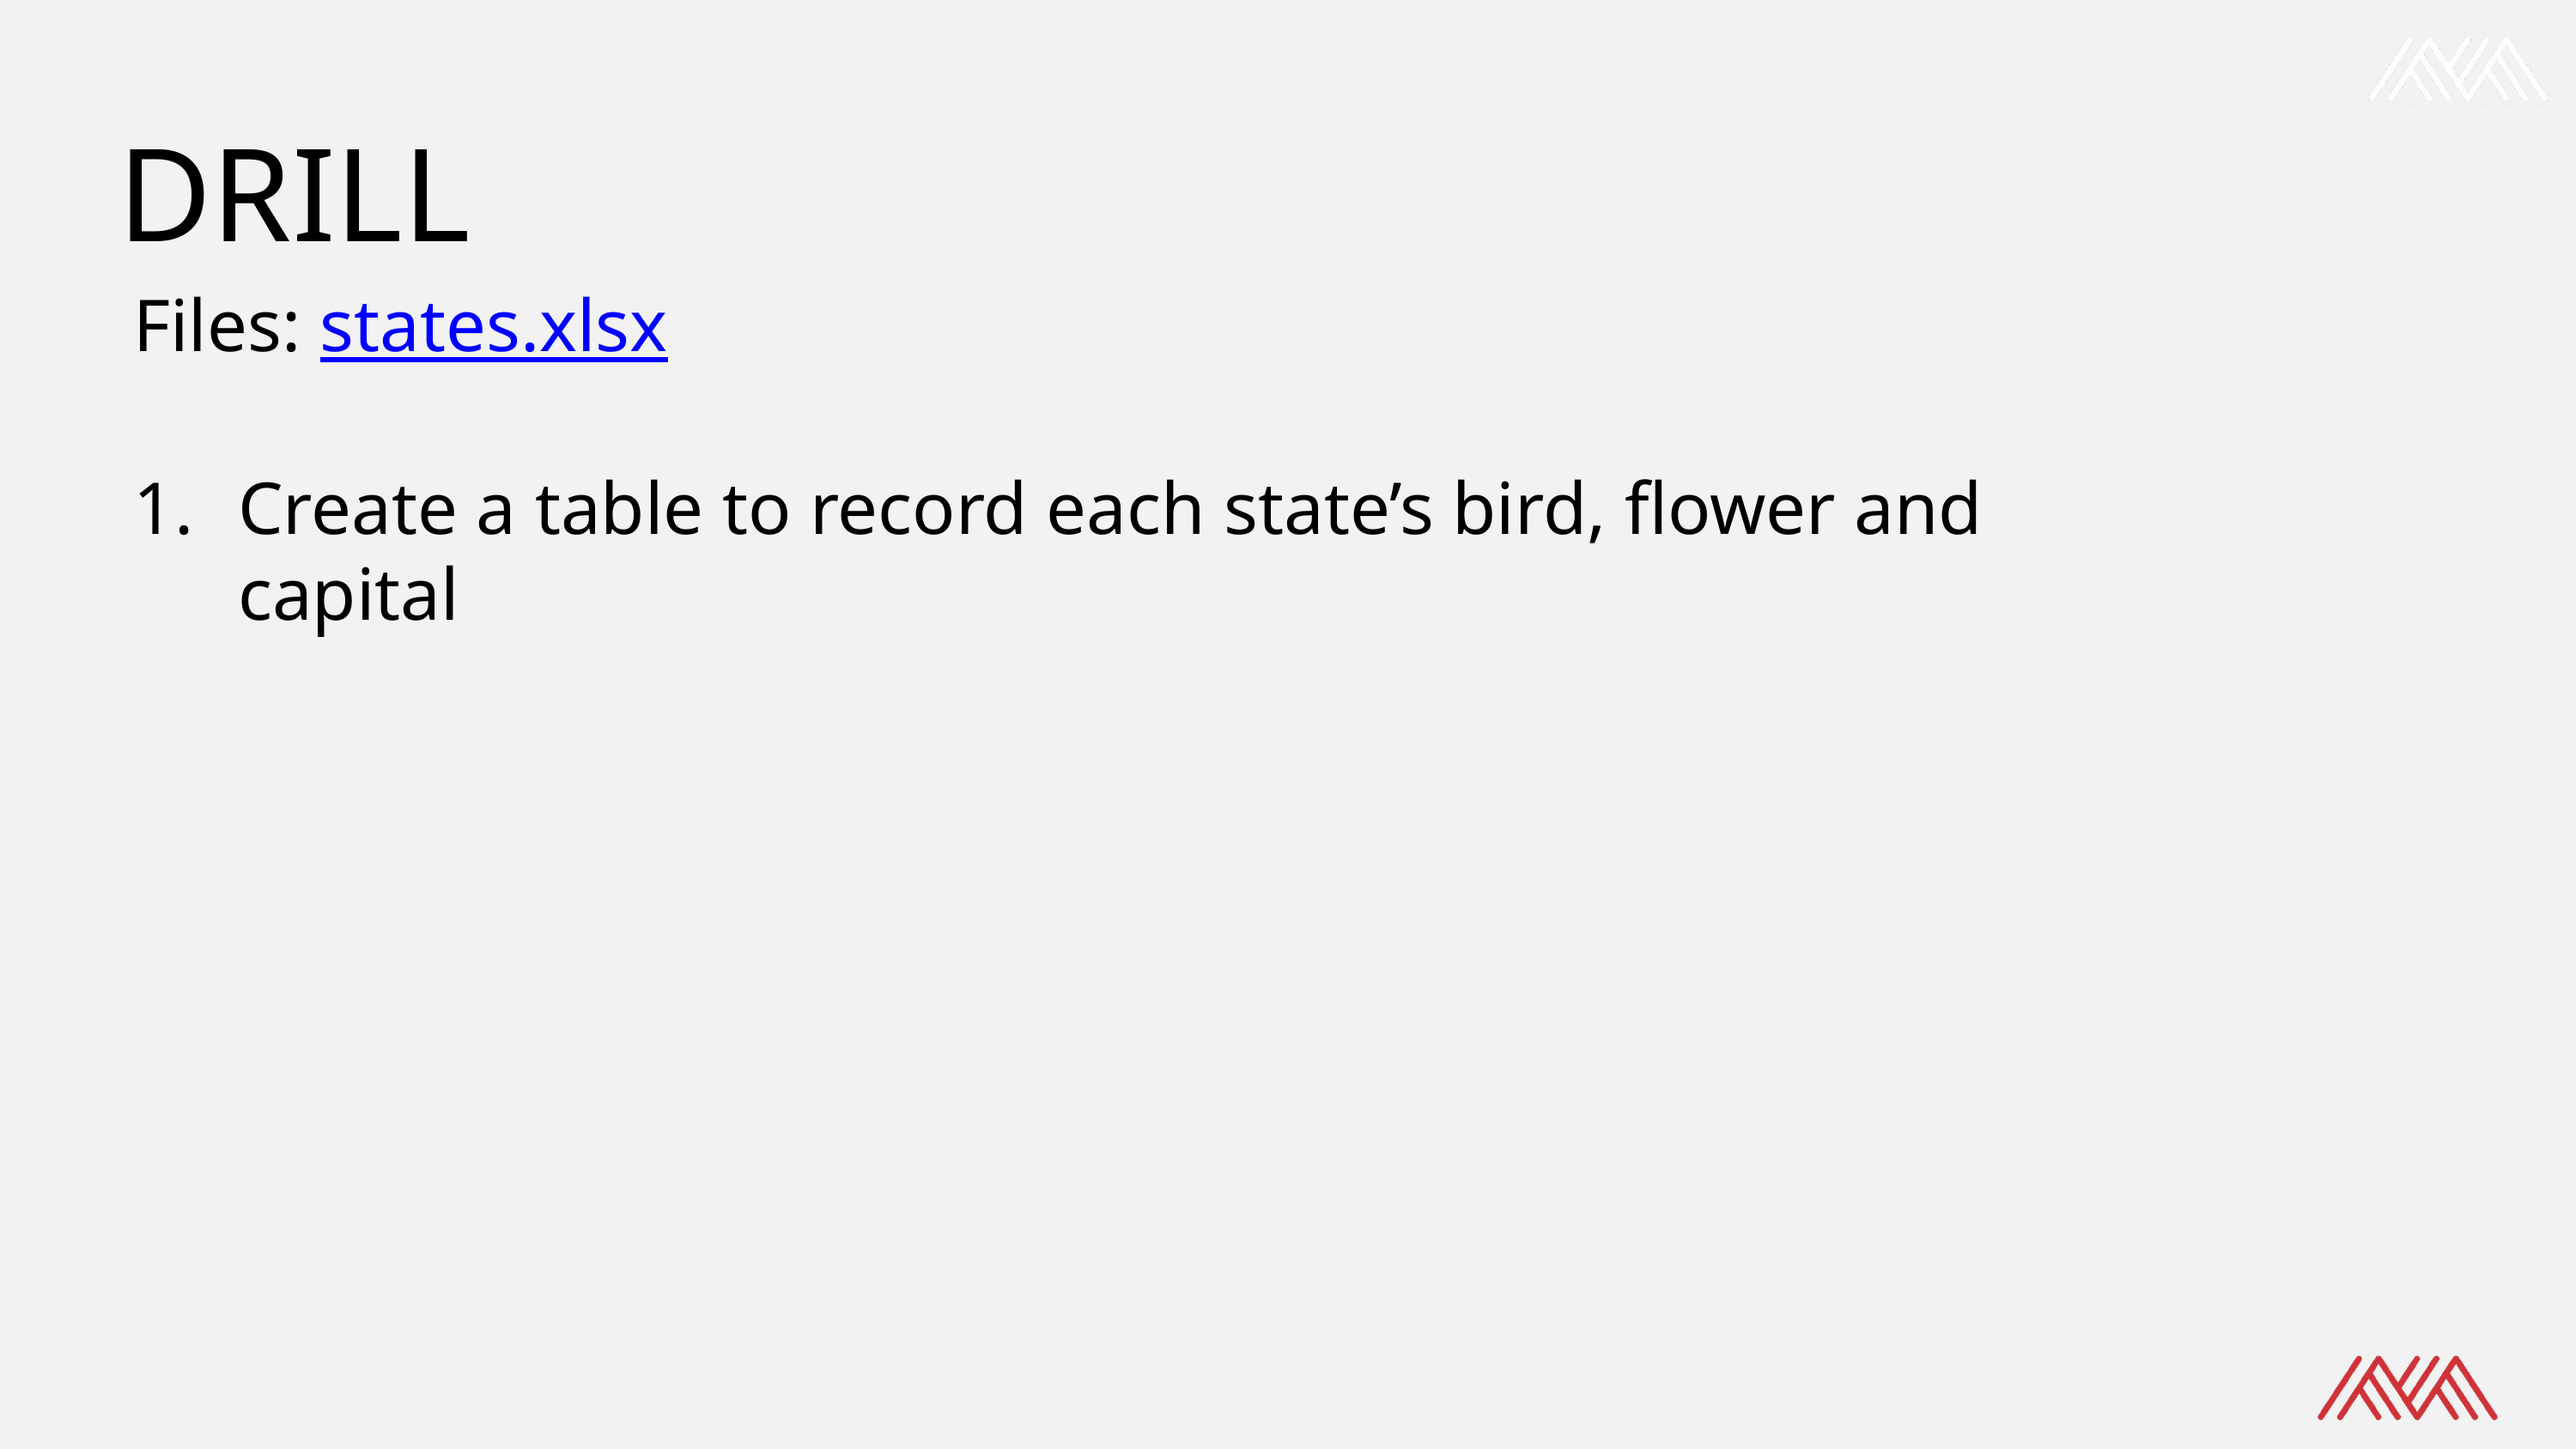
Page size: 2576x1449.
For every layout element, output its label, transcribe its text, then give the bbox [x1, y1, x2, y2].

picture [2318, 0, 2576, 194]
text_box DRILL [118, 87, 2320, 268]
text_box Files: states.xlsx Create a table to record each state’s bird, flower and capital [120, 273, 2082, 727]
picture [2266, 1304, 2551, 1422]
